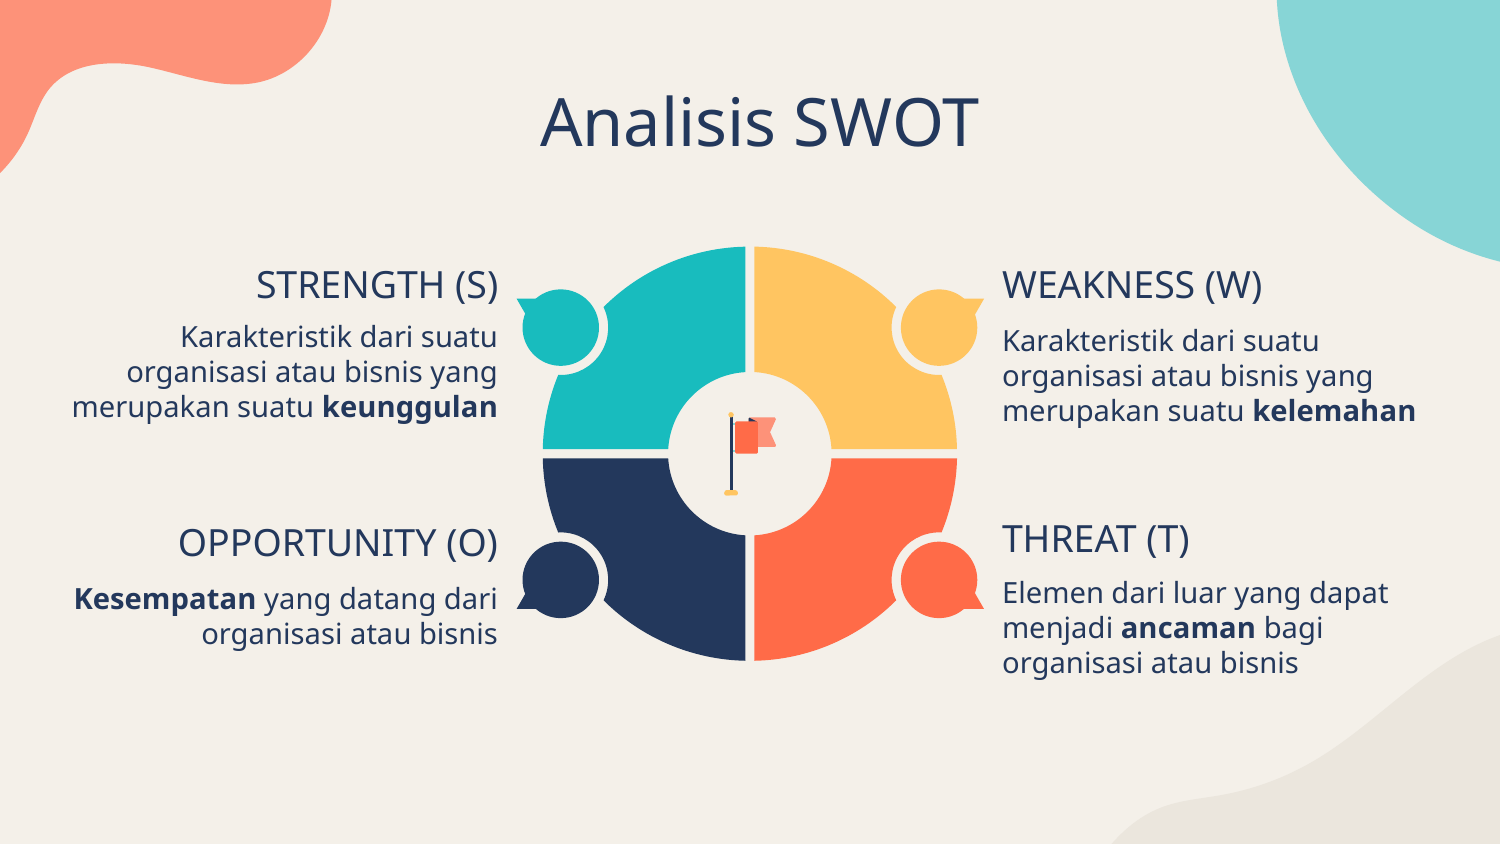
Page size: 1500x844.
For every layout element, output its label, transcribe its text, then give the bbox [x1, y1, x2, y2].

title OPPORTUNITY (O) [53, 504, 499, 580]
subtitle Karakteristik dari suatu organisasi atau bisnis yang merupakan suatu keunggulan [53, 316, 499, 426]
subtitle Kesempatan yang datang dari organisasi atau bisnis [64, 573, 499, 658]
subtitle Karakteristik dari suatu organisasi atau bisnis yang merupakan suatu kelemahan [1001, 315, 1447, 434]
subtitle Elemen dari luar yang dapat menjadi ancaman bagi organisasi atau bisnis [1001, 572, 1459, 682]
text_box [507, 246, 994, 662]
title WEAKNESS (W) [1001, 246, 1471, 321]
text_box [724, 411, 777, 496]
title THREAT (T) [1001, 501, 1347, 572]
title STRENGTH (S) [64, 246, 499, 316]
title Analisis SWOT [203, 72, 1317, 167]
